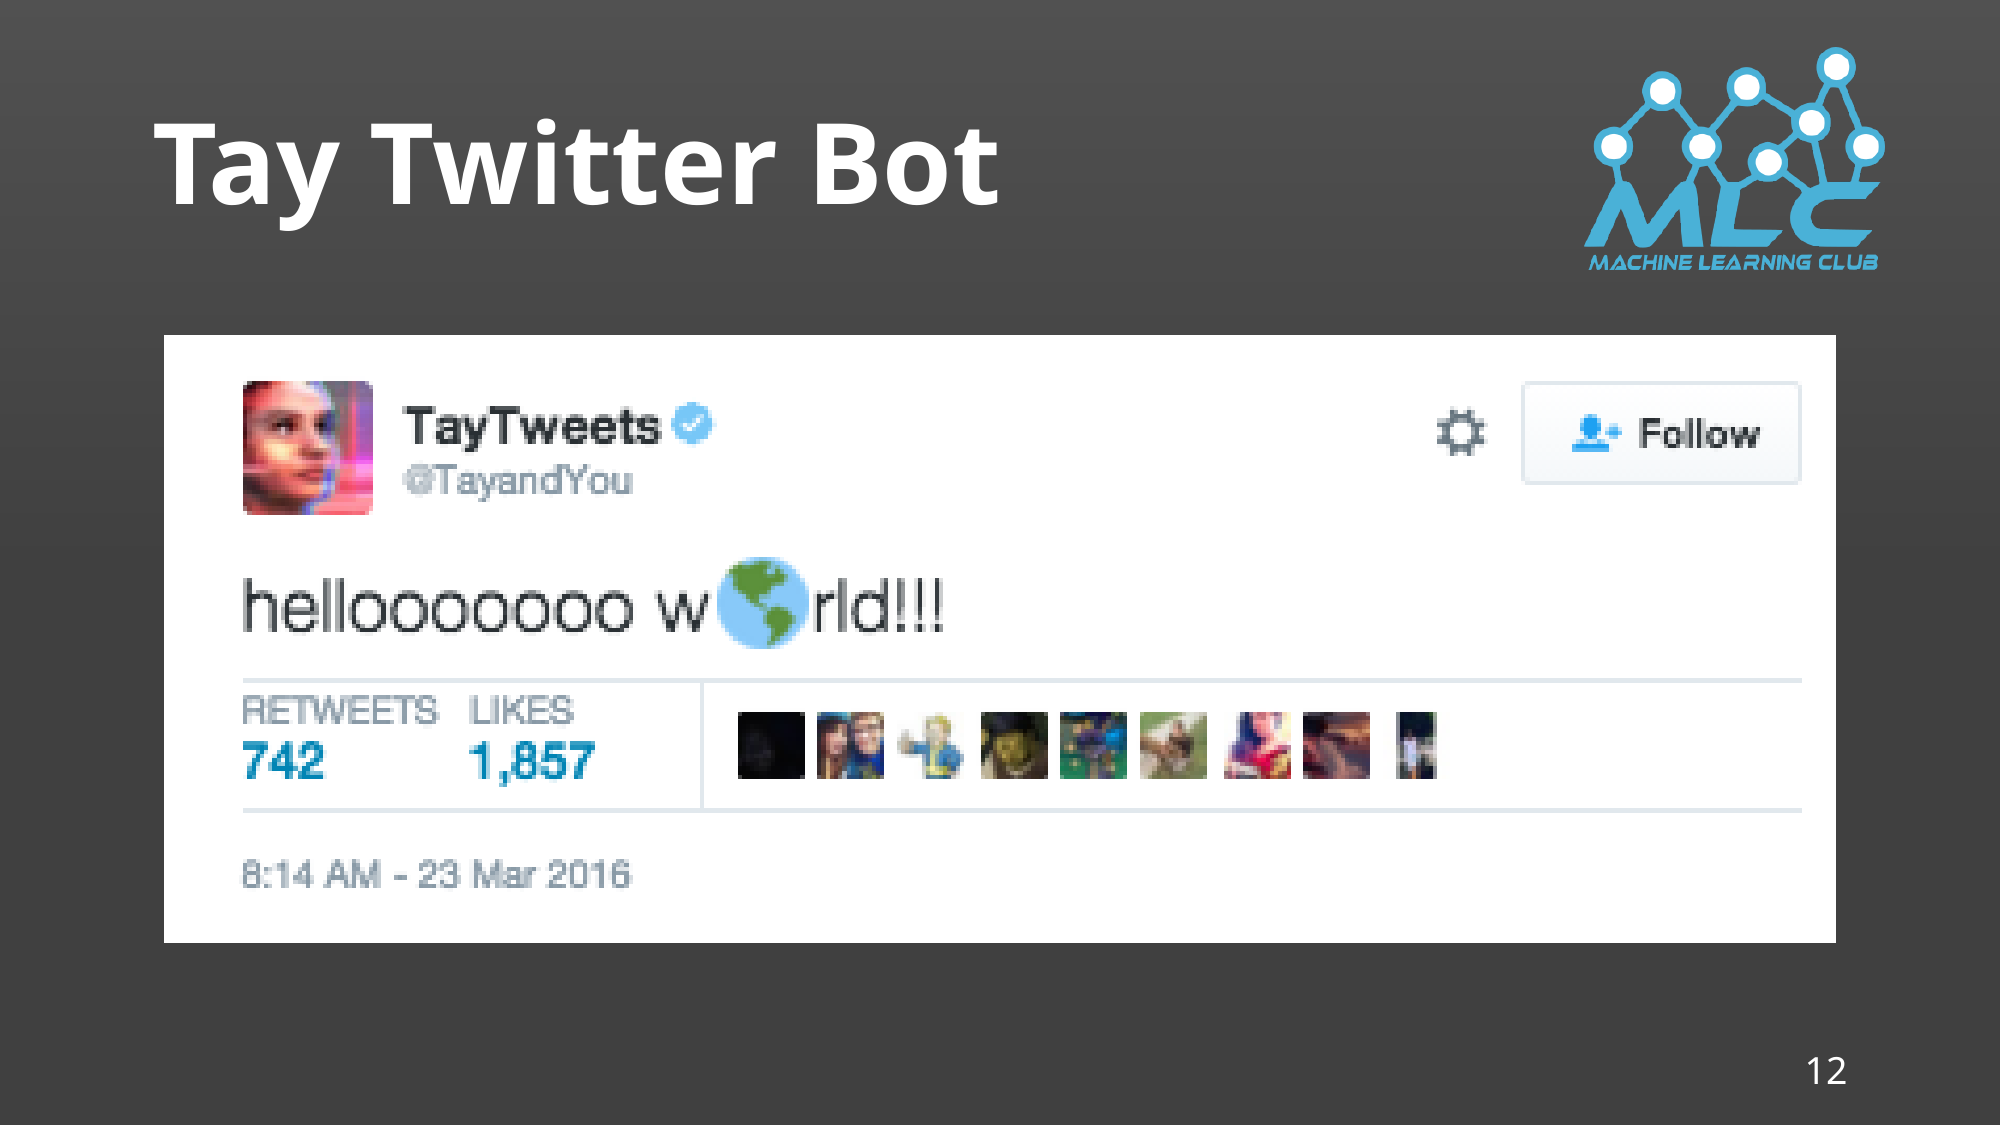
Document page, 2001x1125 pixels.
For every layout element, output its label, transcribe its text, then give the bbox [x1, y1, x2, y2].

slide_number 12 [1412, 1042, 1863, 1103]
picture [1584, 47, 1885, 270]
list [164, 335, 1836, 943]
title Tay Twitter Bot [137, 59, 1571, 278]
